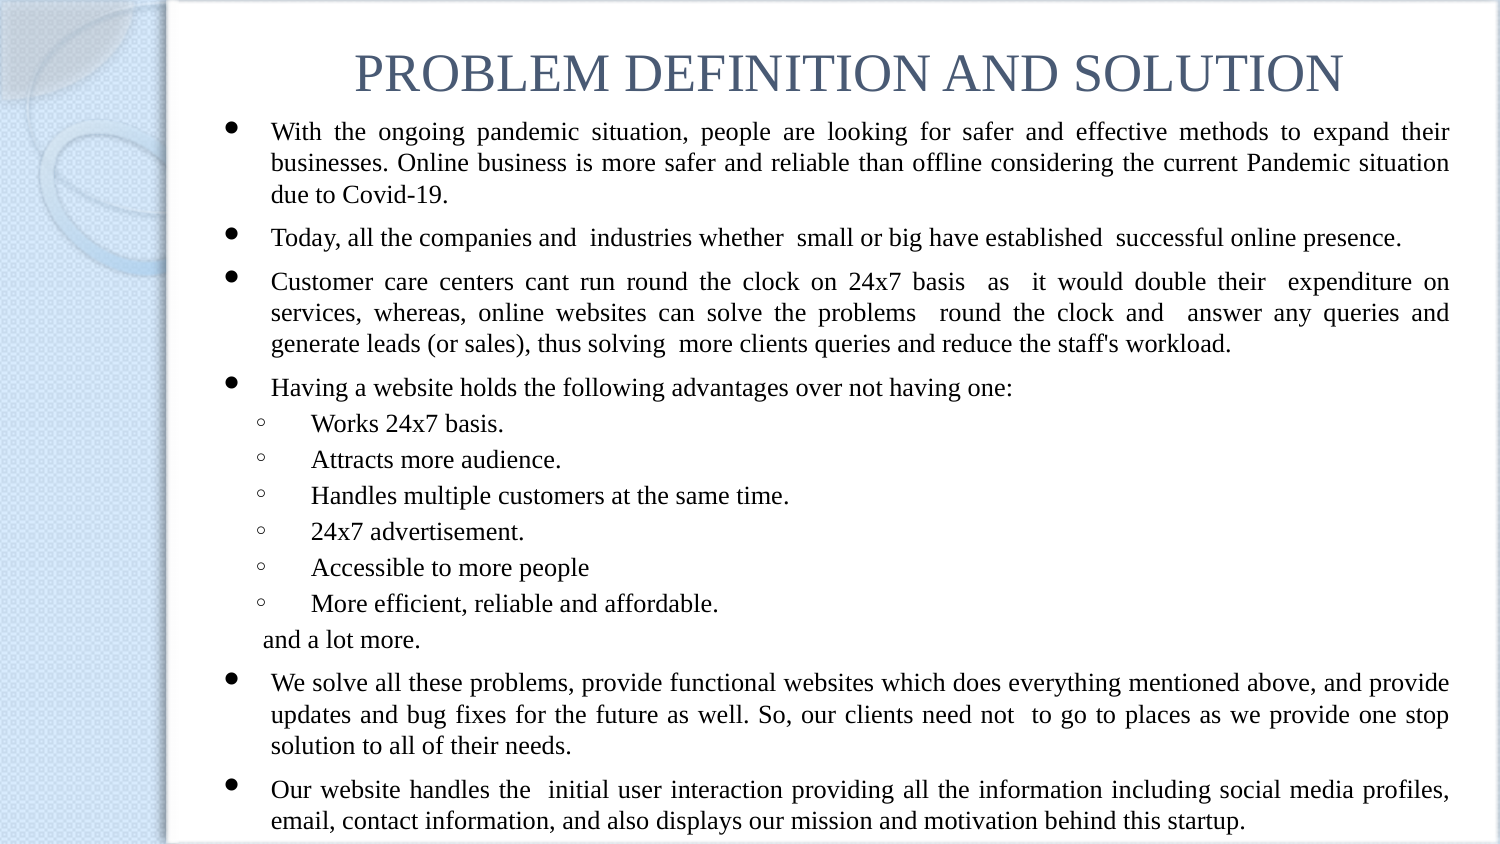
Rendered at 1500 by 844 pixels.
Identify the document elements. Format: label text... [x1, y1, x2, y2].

title PROBLEM DEFINITION AND SOLUTION [235, 20, 1466, 106]
list With the ongoing pandemic situation, people are looking for safer and effective methods to expand their businesses. Online business is more safer and reliable than offline considering the current Pandemic situation due to Covid-19. Today, all the companies and industries whether small or big have established successful online presence. Customer care centers cant run round the clock on 24x7 basis as it would double their expenditure on services, whereas, online websites can solve the problems round the clock and answer any queries and generate leads (or sales), thus solving more clients queries and reduce the staff's workload. Having a website holds the following advantages over not having one: Works 24x7 basis. Attracts more audience. Handles multiple customers at the same time. 24x7 advertisement. Accessible to more people More efficient, reliable and affordable. and a lot more. We solve all these problems, provide functional websites which does everything mentioned above, and provide updates and bug fixes for the future as well. So, our clients need not to go to places as we provide one stop solution to all of their needs. Our website handles the initial user interaction providing all the information including social media profiles, email, contact information, and also displays our mission and motivation behind this startup. [197, 106, 1466, 844]
